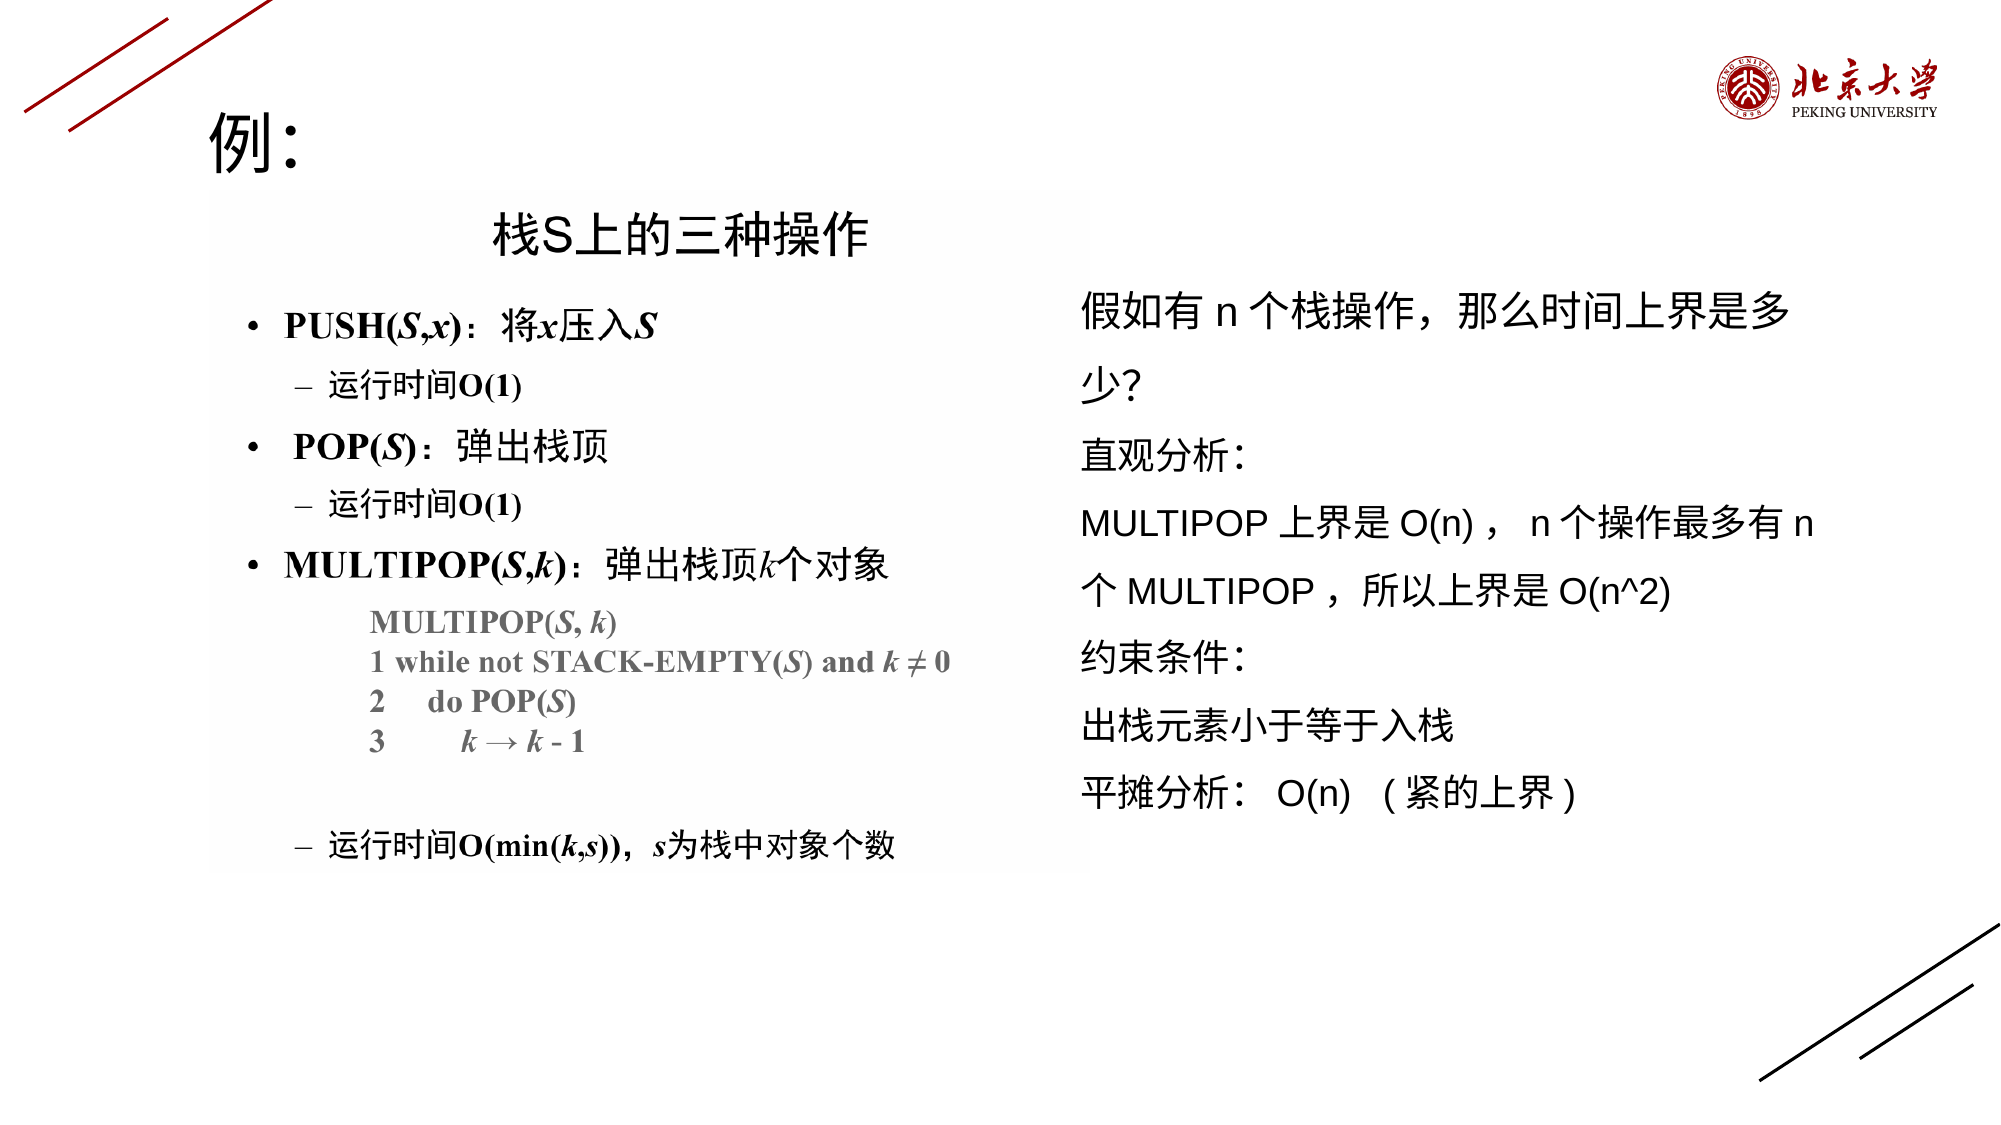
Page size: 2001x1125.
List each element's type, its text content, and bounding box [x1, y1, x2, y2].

text_box 假如有n个栈操作，那么时间上界是多少？ 直观分析： MULTIPOP上界是O(n)，n个操作最多有n个MULTIPOP，所以上界是O(n^2) 约束条件： 出栈元素小于等于入栈 平摊分析：O(n) (紧的上界) [1090, 251, 1835, 822]
picture [209, 190, 1090, 873]
text_box 例： [192, 94, 630, 189]
picture [1717, 56, 1937, 122]
